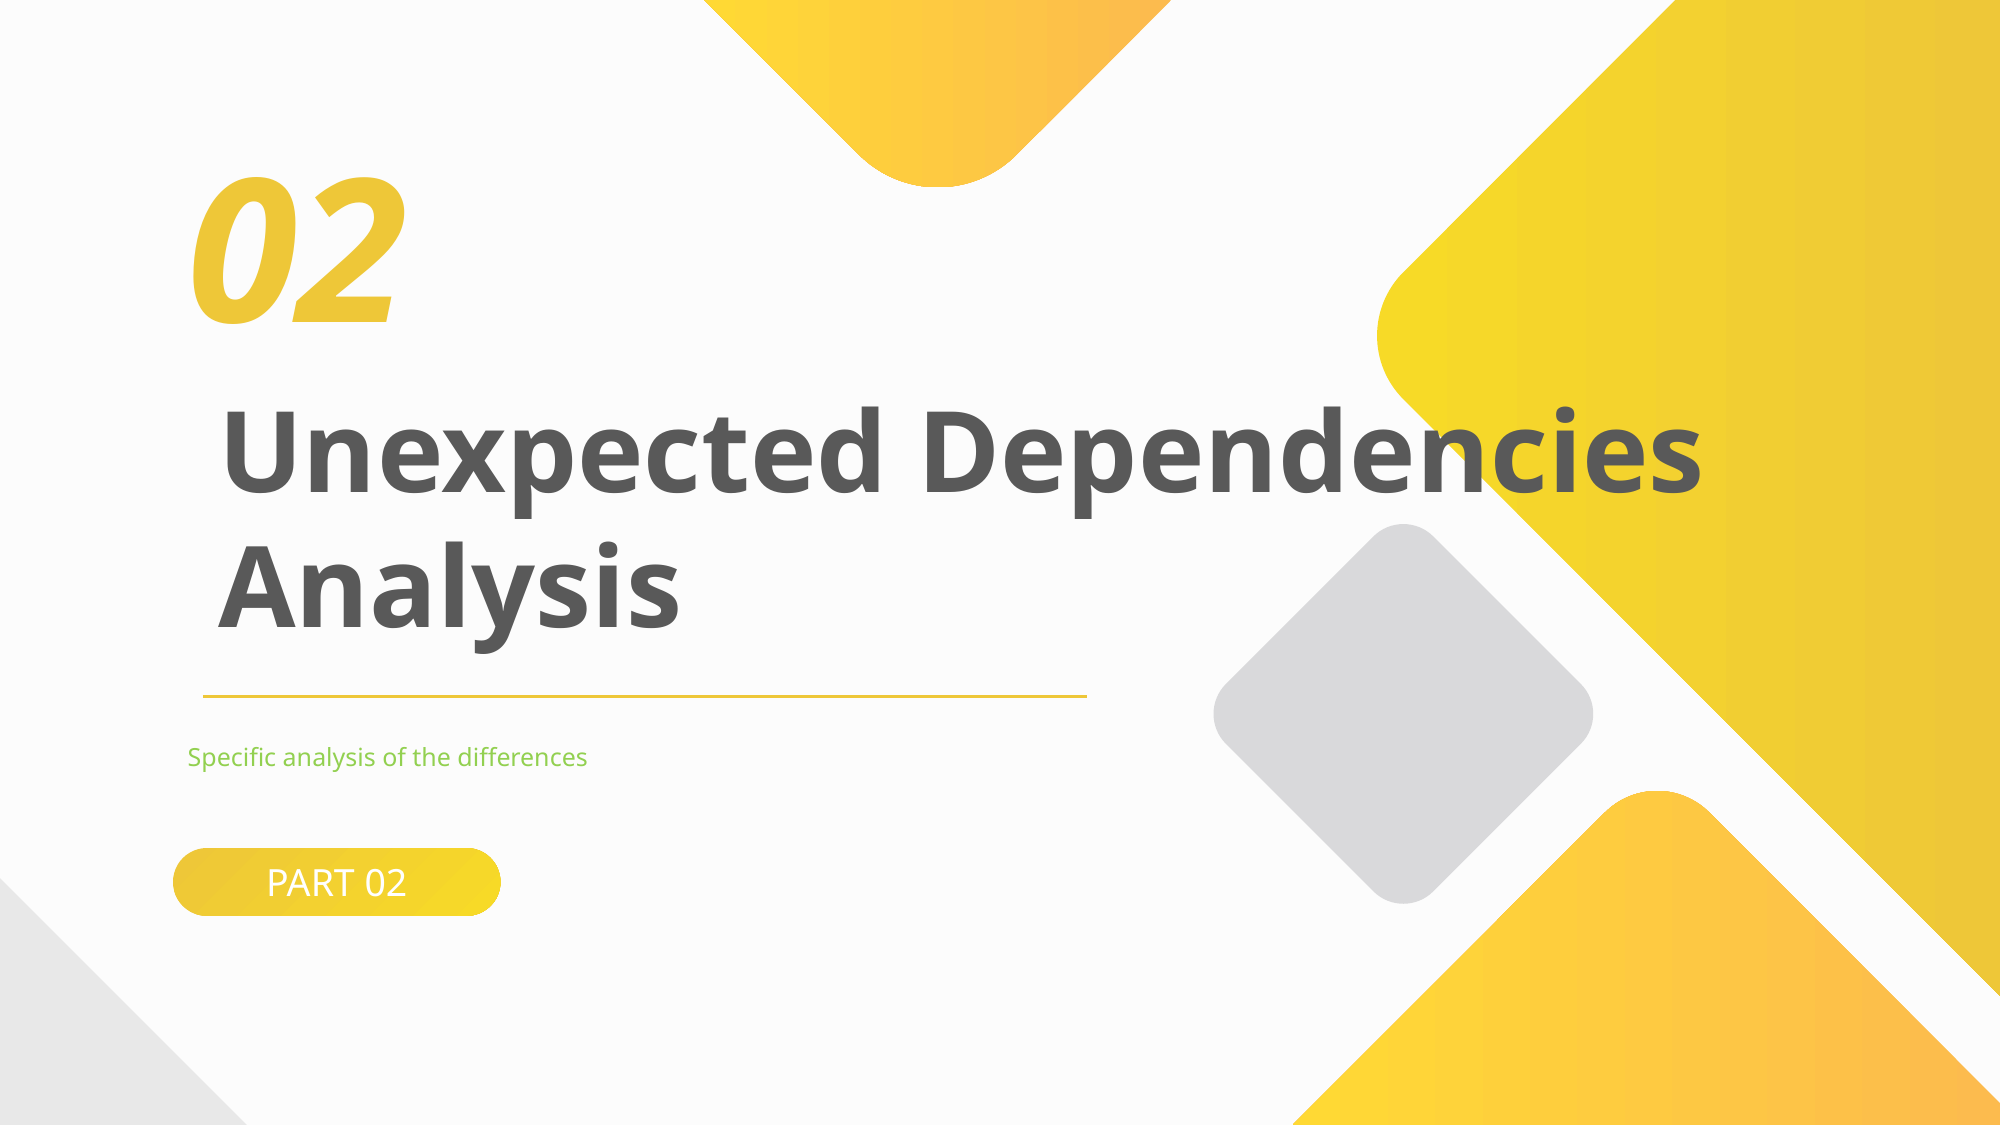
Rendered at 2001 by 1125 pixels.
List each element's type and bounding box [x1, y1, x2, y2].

text_box [172, 115, 1913, 916]
